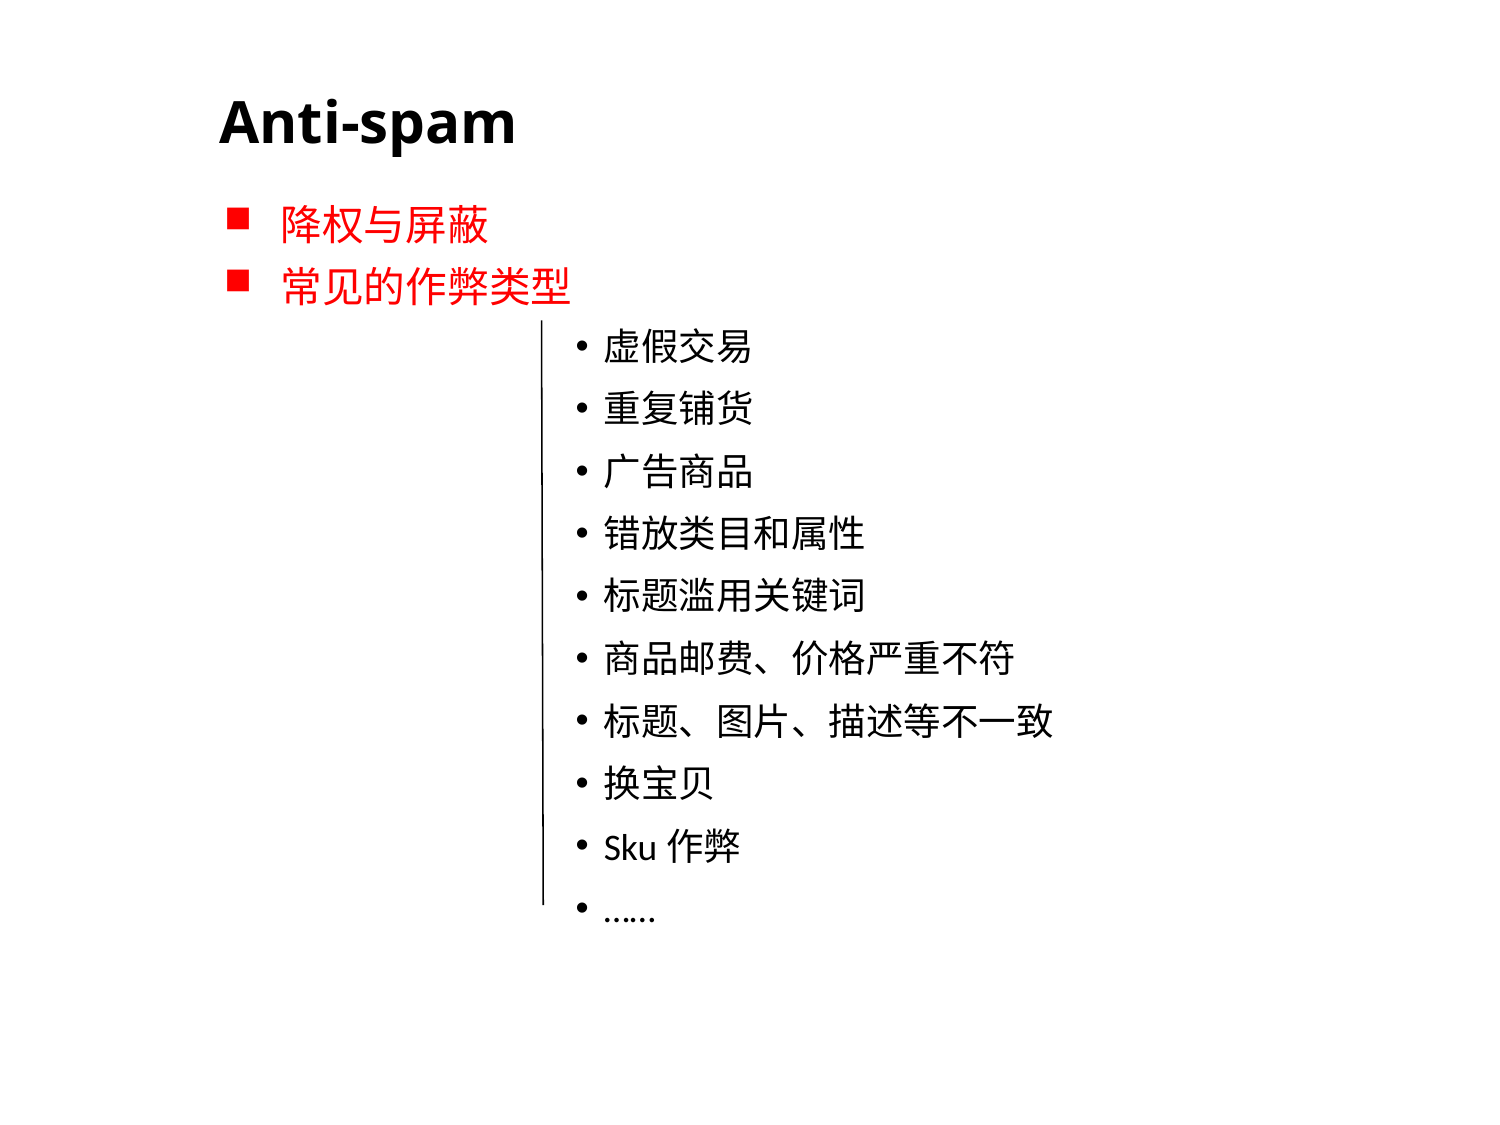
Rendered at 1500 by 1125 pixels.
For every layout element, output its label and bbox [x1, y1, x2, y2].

text_box [204, 77, 1500, 967]
